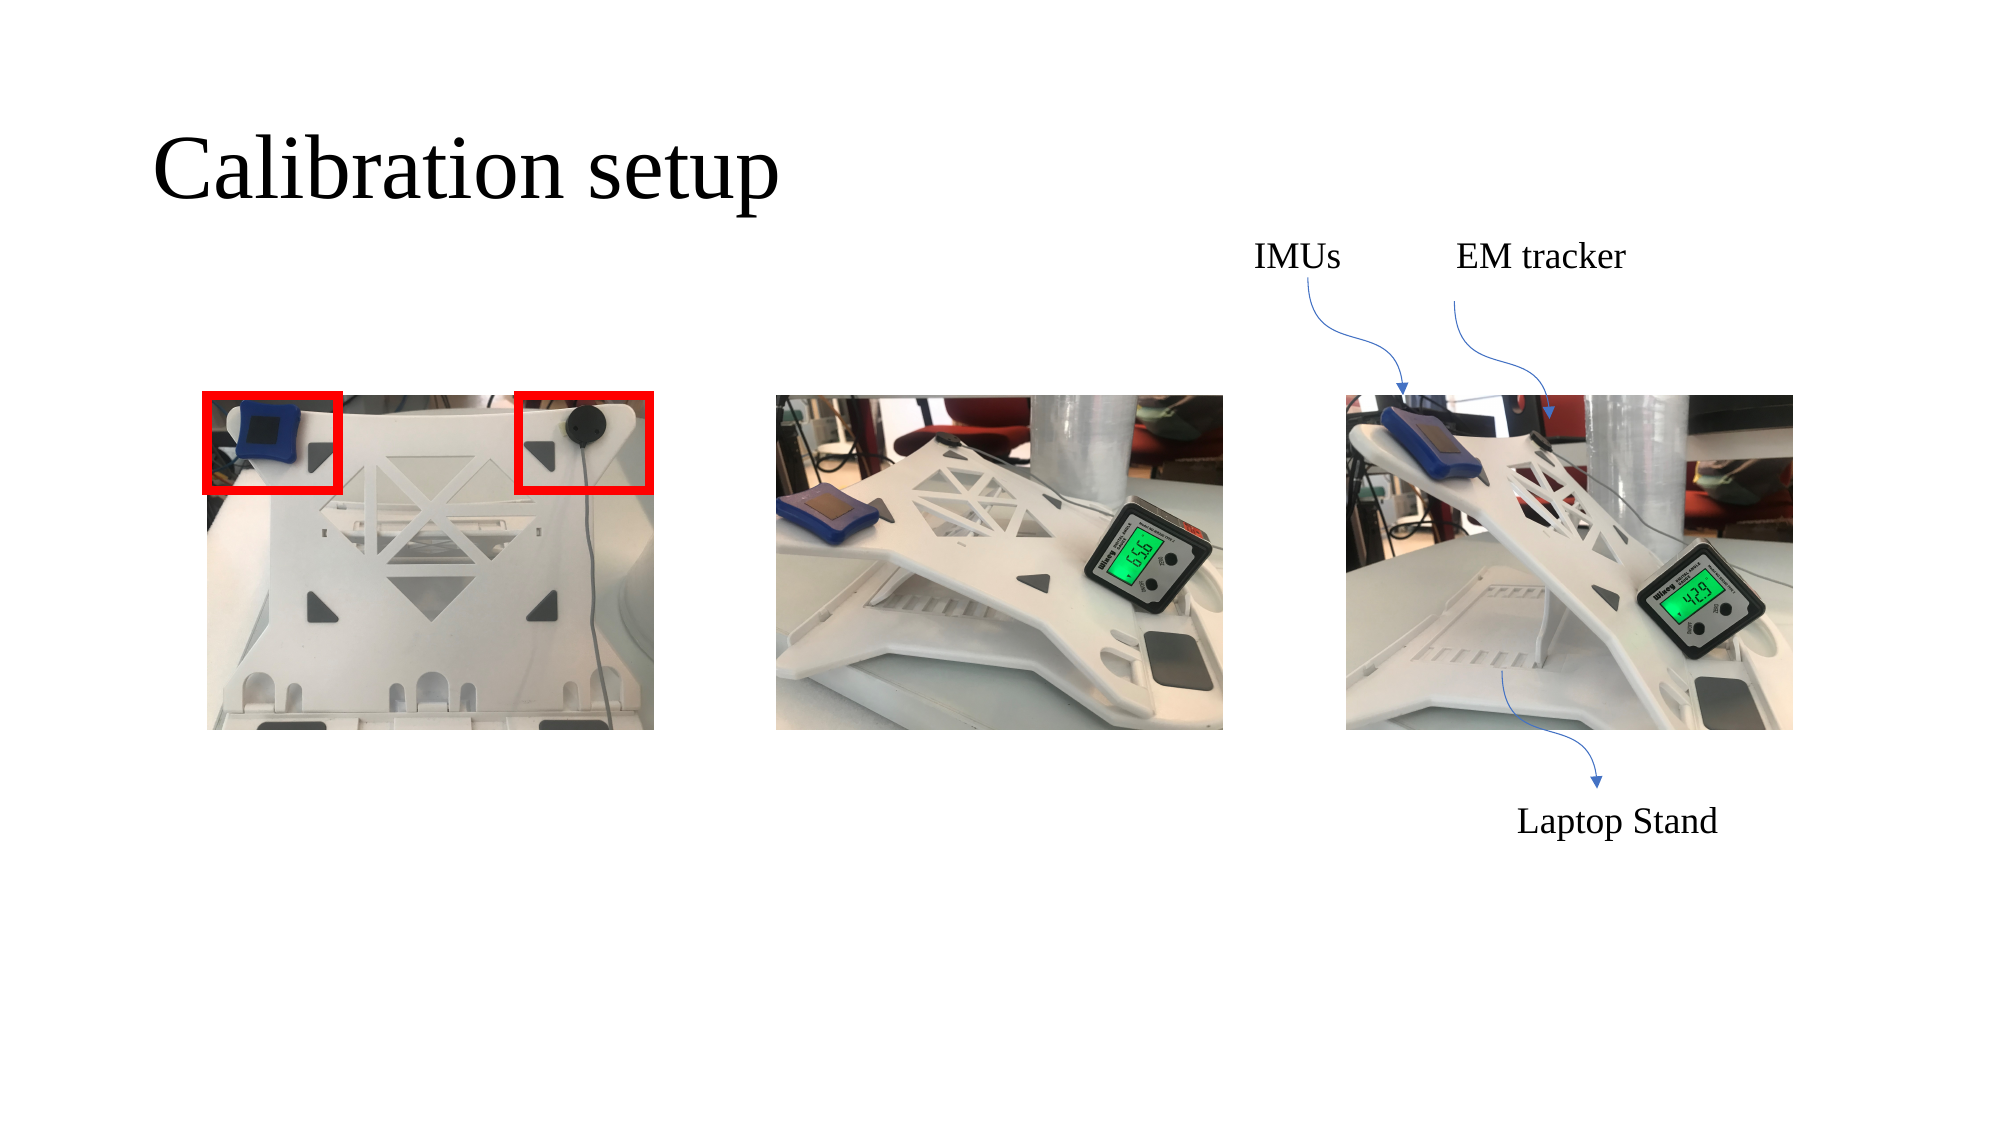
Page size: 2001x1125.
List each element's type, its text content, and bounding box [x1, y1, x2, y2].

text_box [1490, 682, 1609, 778]
title Calibration setup [137, 59, 1863, 278]
text_box EM tracker [1441, 224, 1703, 284]
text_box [1296, 288, 1415, 384]
text_box IMUs [1239, 224, 1423, 284]
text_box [207, 395, 1793, 730]
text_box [1442, 312, 1561, 408]
text_box Laptop Stand [1502, 788, 1762, 849]
